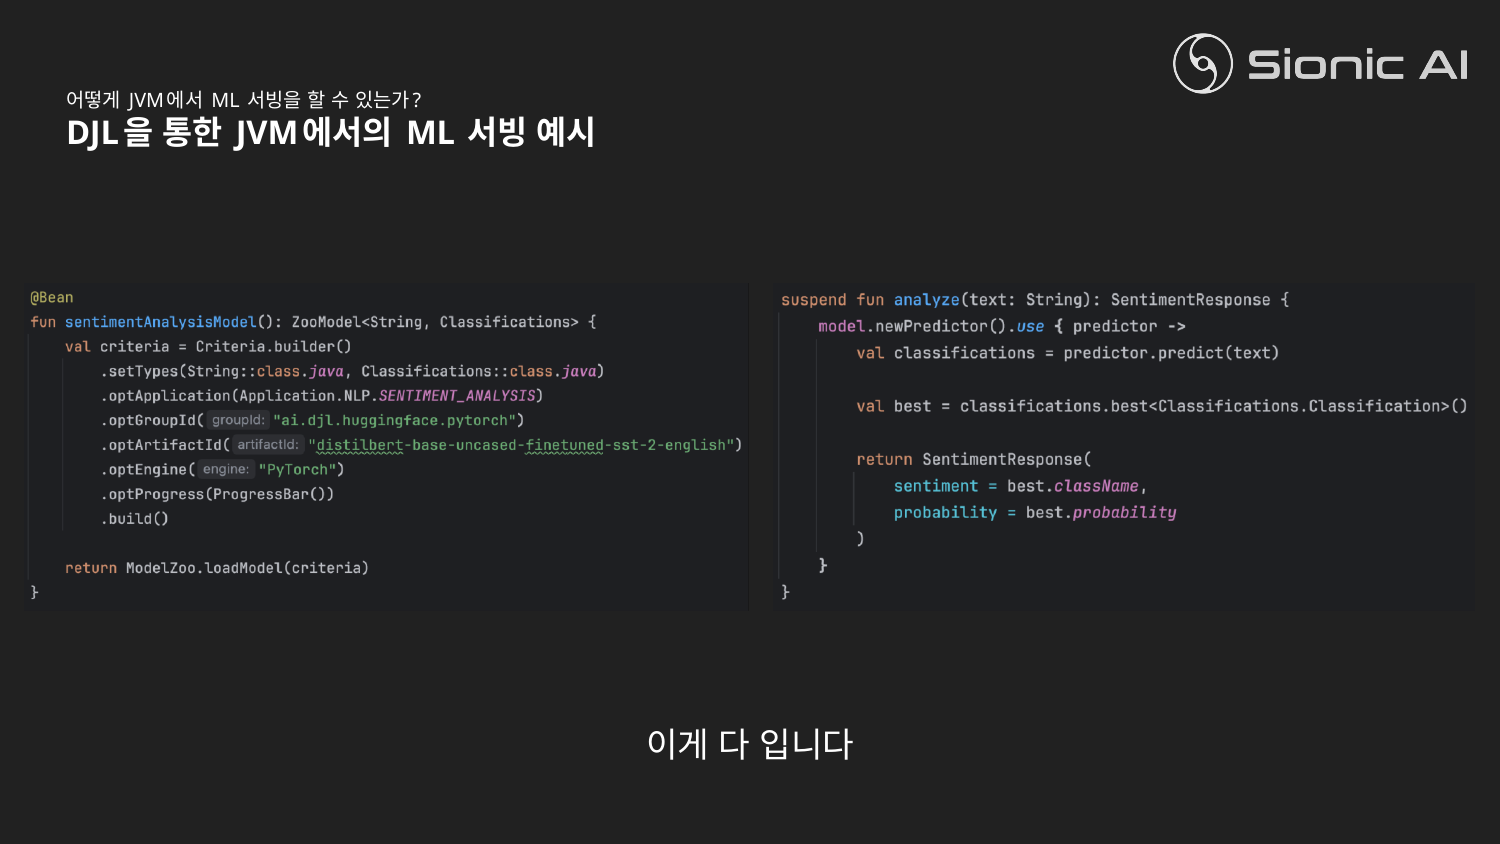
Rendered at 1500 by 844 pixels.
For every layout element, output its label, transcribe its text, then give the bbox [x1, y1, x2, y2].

picture [1171, 30, 1469, 96]
text_box 이게 다 입니다 [112, 705, 1388, 777]
title 어떻게 JVM에서 ML 서빙을 할 수 있는가? DJL을 통한 JVM에서의 ML 서빙 예시 [51, 72, 1449, 167]
picture [24, 283, 1476, 611]
